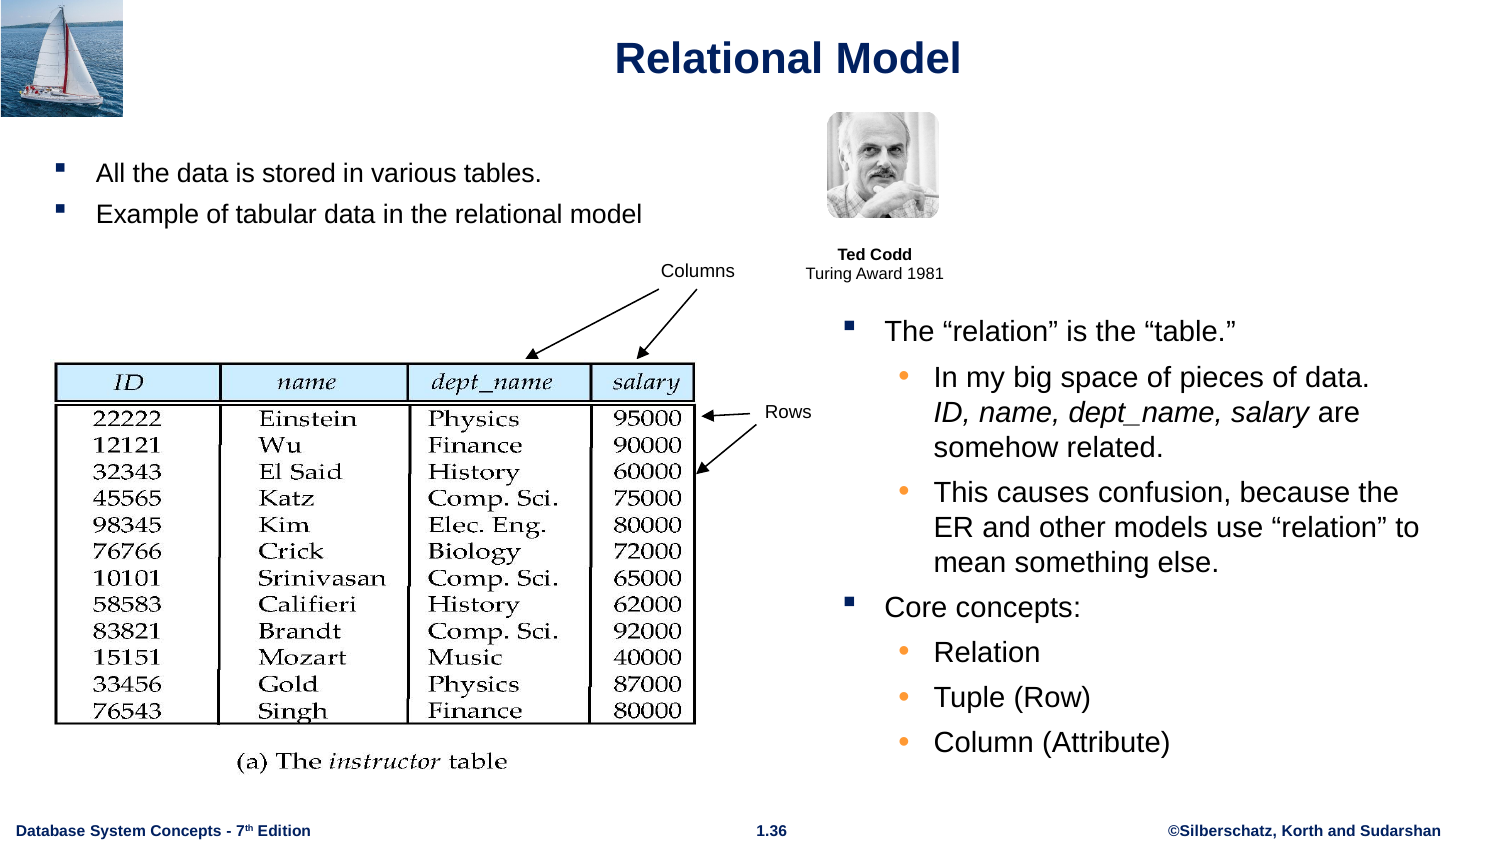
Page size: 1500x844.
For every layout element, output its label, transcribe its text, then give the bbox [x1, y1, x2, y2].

text_box [701, 409, 751, 422]
text_box [701, 424, 757, 474]
picture [826, 111, 939, 218]
text_box [526, 289, 659, 357]
picture [0, 0, 123, 117]
picture [49, 359, 698, 798]
text_box Columns [646, 251, 750, 289]
list All the data is stored in various tables. Example of tabular data in the relational model [38, 148, 1014, 332]
text_box Rows [749, 392, 827, 430]
text_box The “relation” is the “table.” In my big space of pieces of data. ID, name, dept_name, salary are somehow related. This causes confusion, because the ER and other models use “relation” to mean something else. Core concepts: Relation Tuple (Row) Column (Attribute) [827, 305, 1438, 805]
text_box [637, 289, 697, 357]
title Relational Model [125, 14, 1452, 90]
text_box Ted Codd Turing Award 1981 [790, 236, 959, 291]
